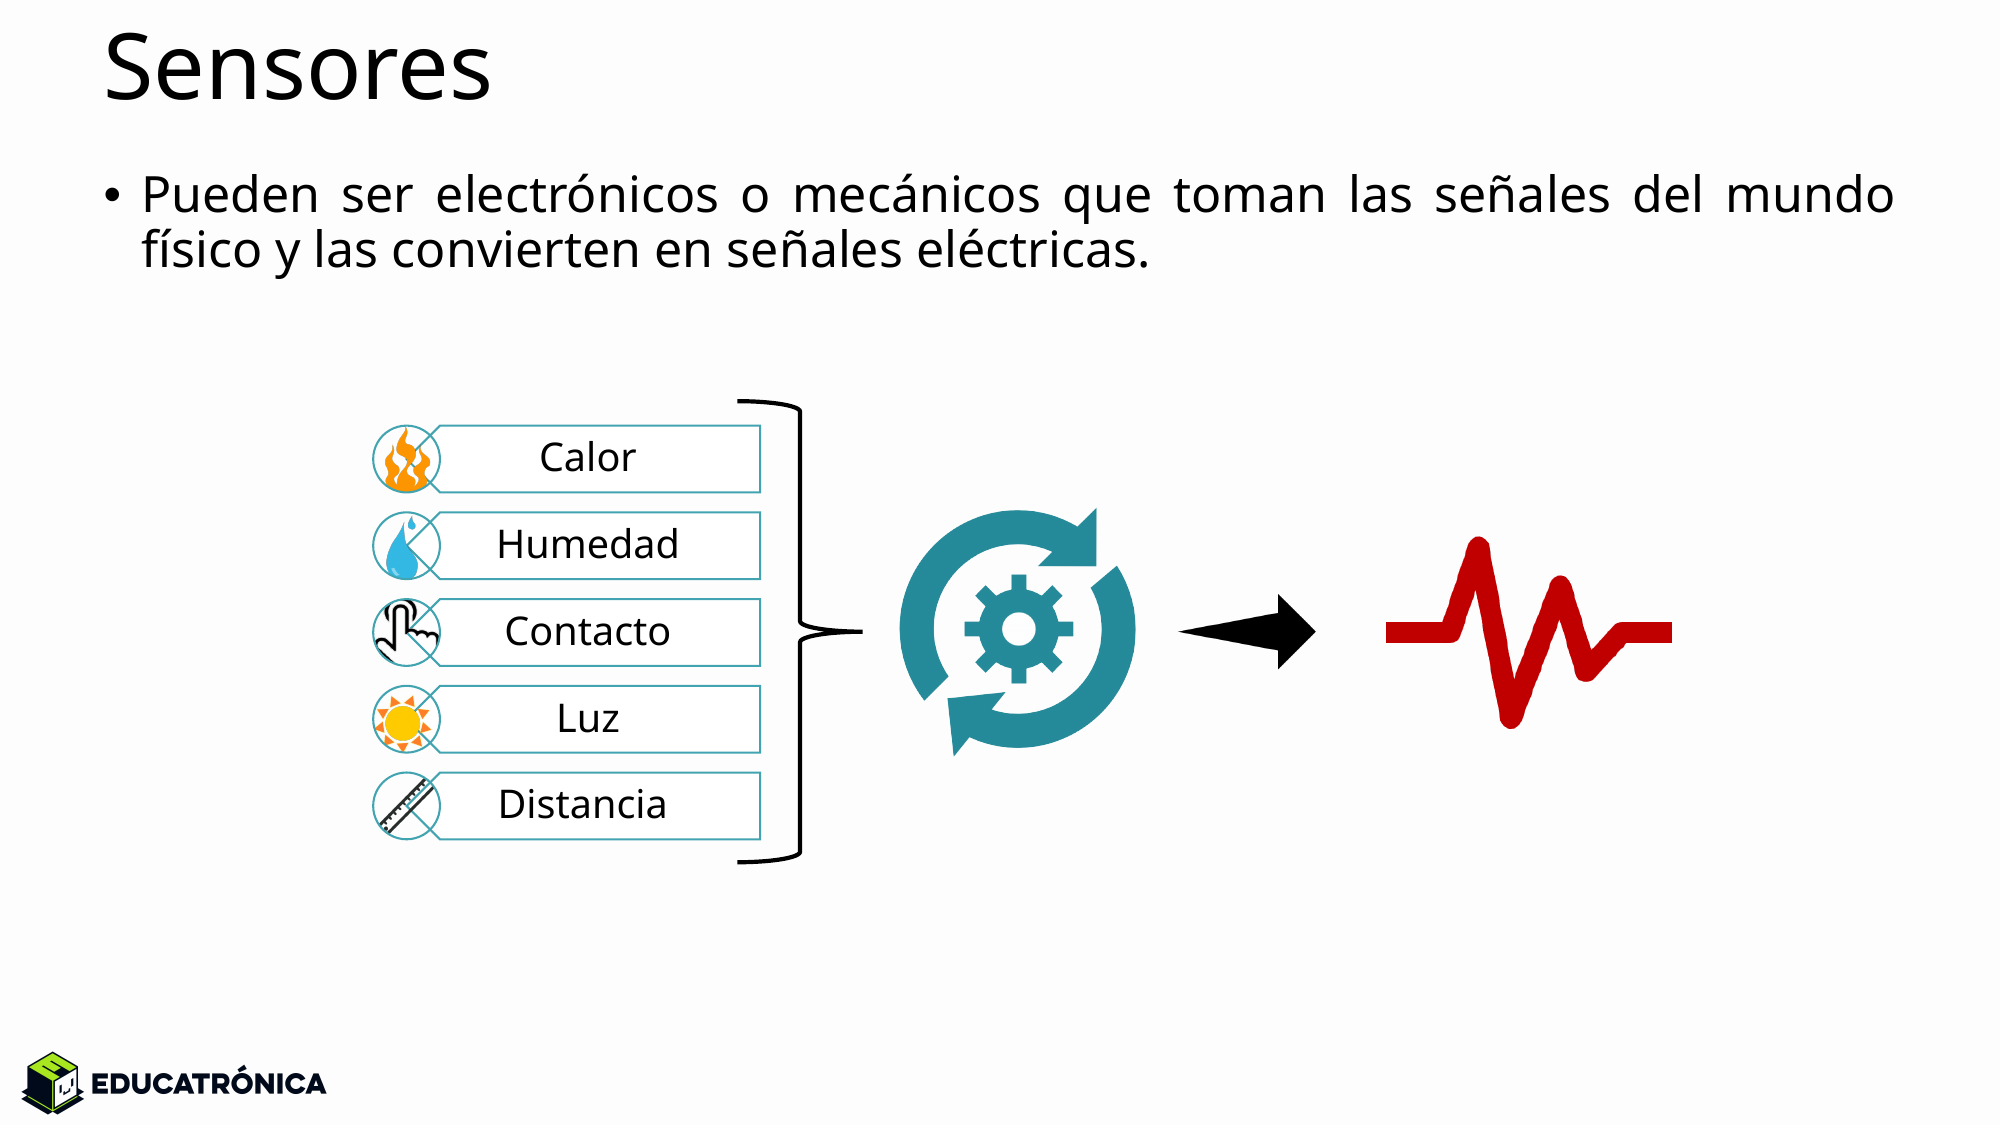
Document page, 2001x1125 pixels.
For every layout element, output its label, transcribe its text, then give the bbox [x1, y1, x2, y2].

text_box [300, 401, 1700, 863]
picture [19, 1048, 330, 1118]
title Sensores [88, 7, 1912, 133]
list Pueden ser electrónicos o mecánicos que toman las señales del mundo físico y las convierten en señales eléctricas. [88, 162, 1912, 1037]
